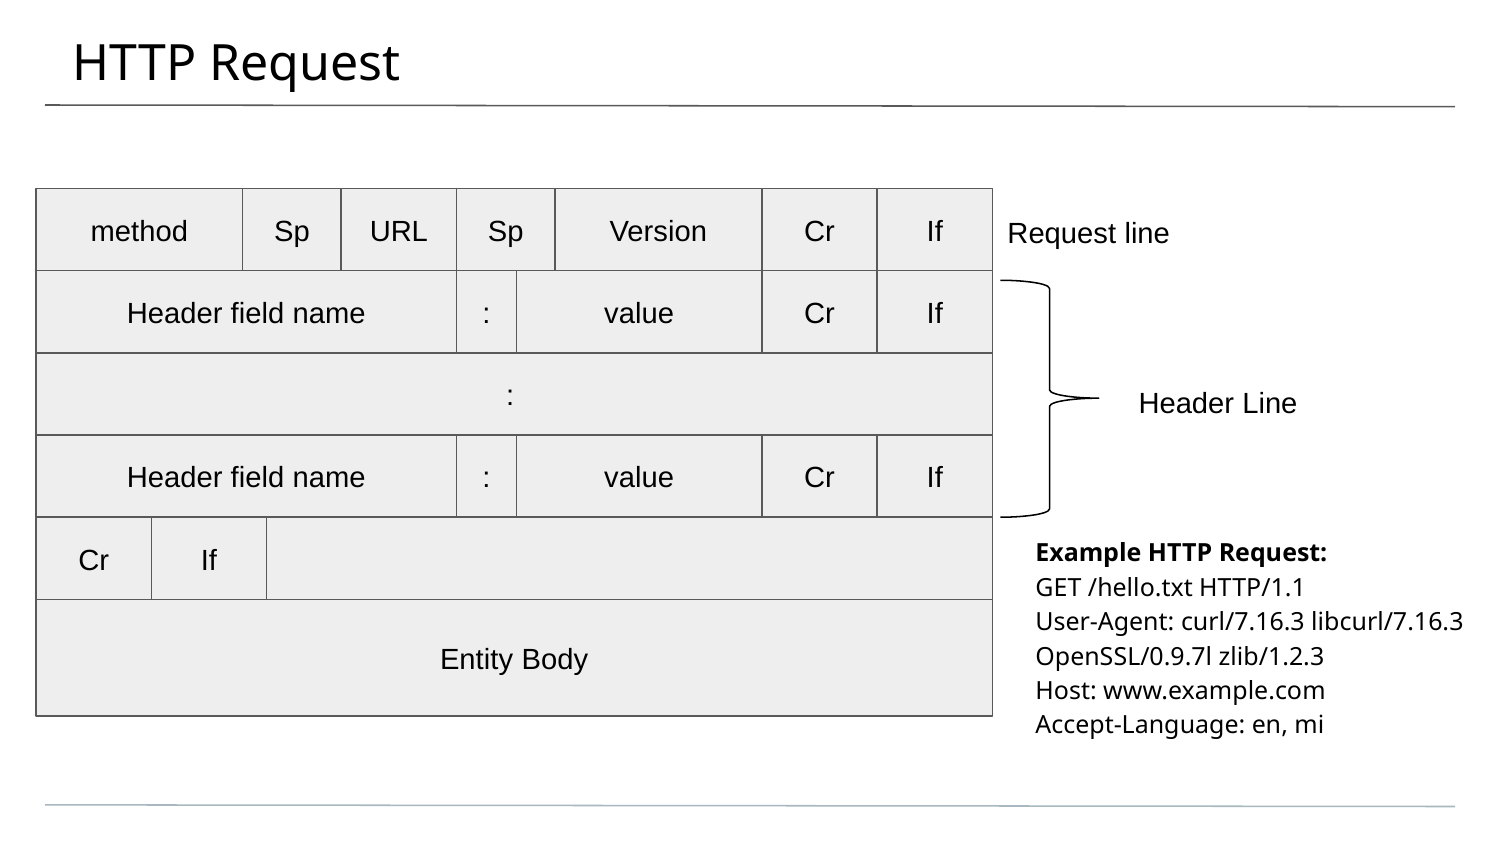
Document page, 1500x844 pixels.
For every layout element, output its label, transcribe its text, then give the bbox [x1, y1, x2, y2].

text_box Cr [36, 517, 152, 599]
text_box Example HTTP Request: GET /hello.txt HTTP/1.1 User-Agent: curl/7.16.3 libcurl/7.16.3 OpenSSL/0.9.7l zlib/1.2.3 Host: www.example.com Accept-Language: en, mi [1020, 517, 1484, 755]
text_box [1000, 280, 1099, 518]
text_box If [877, 435, 993, 517]
text_box If [877, 188, 993, 270]
text_box Sp [456, 188, 555, 270]
text_box Cr [761, 435, 877, 517]
text_box Request line [992, 199, 1314, 260]
text_box method [35, 188, 242, 270]
text_box Cr [761, 188, 877, 270]
text_box If [877, 270, 993, 352]
text_box [267, 517, 993, 599]
title HTTP Request [0, 0, 1500, 88]
text_box Version [555, 188, 761, 270]
text_box Header Line [1123, 368, 1445, 429]
text_box Entity Body [36, 599, 993, 717]
text_box If [152, 517, 267, 599]
text_box : [456, 270, 516, 352]
text_box : [456, 435, 516, 517]
text_box : [36, 352, 993, 435]
text_box URL [341, 188, 456, 270]
text_box Sp [242, 188, 341, 270]
text_box value [516, 270, 761, 352]
text_box value [516, 435, 761, 517]
text_box Header field name [35, 435, 456, 518]
text_box Cr [761, 270, 877, 352]
text_box Header field name [35, 270, 456, 353]
